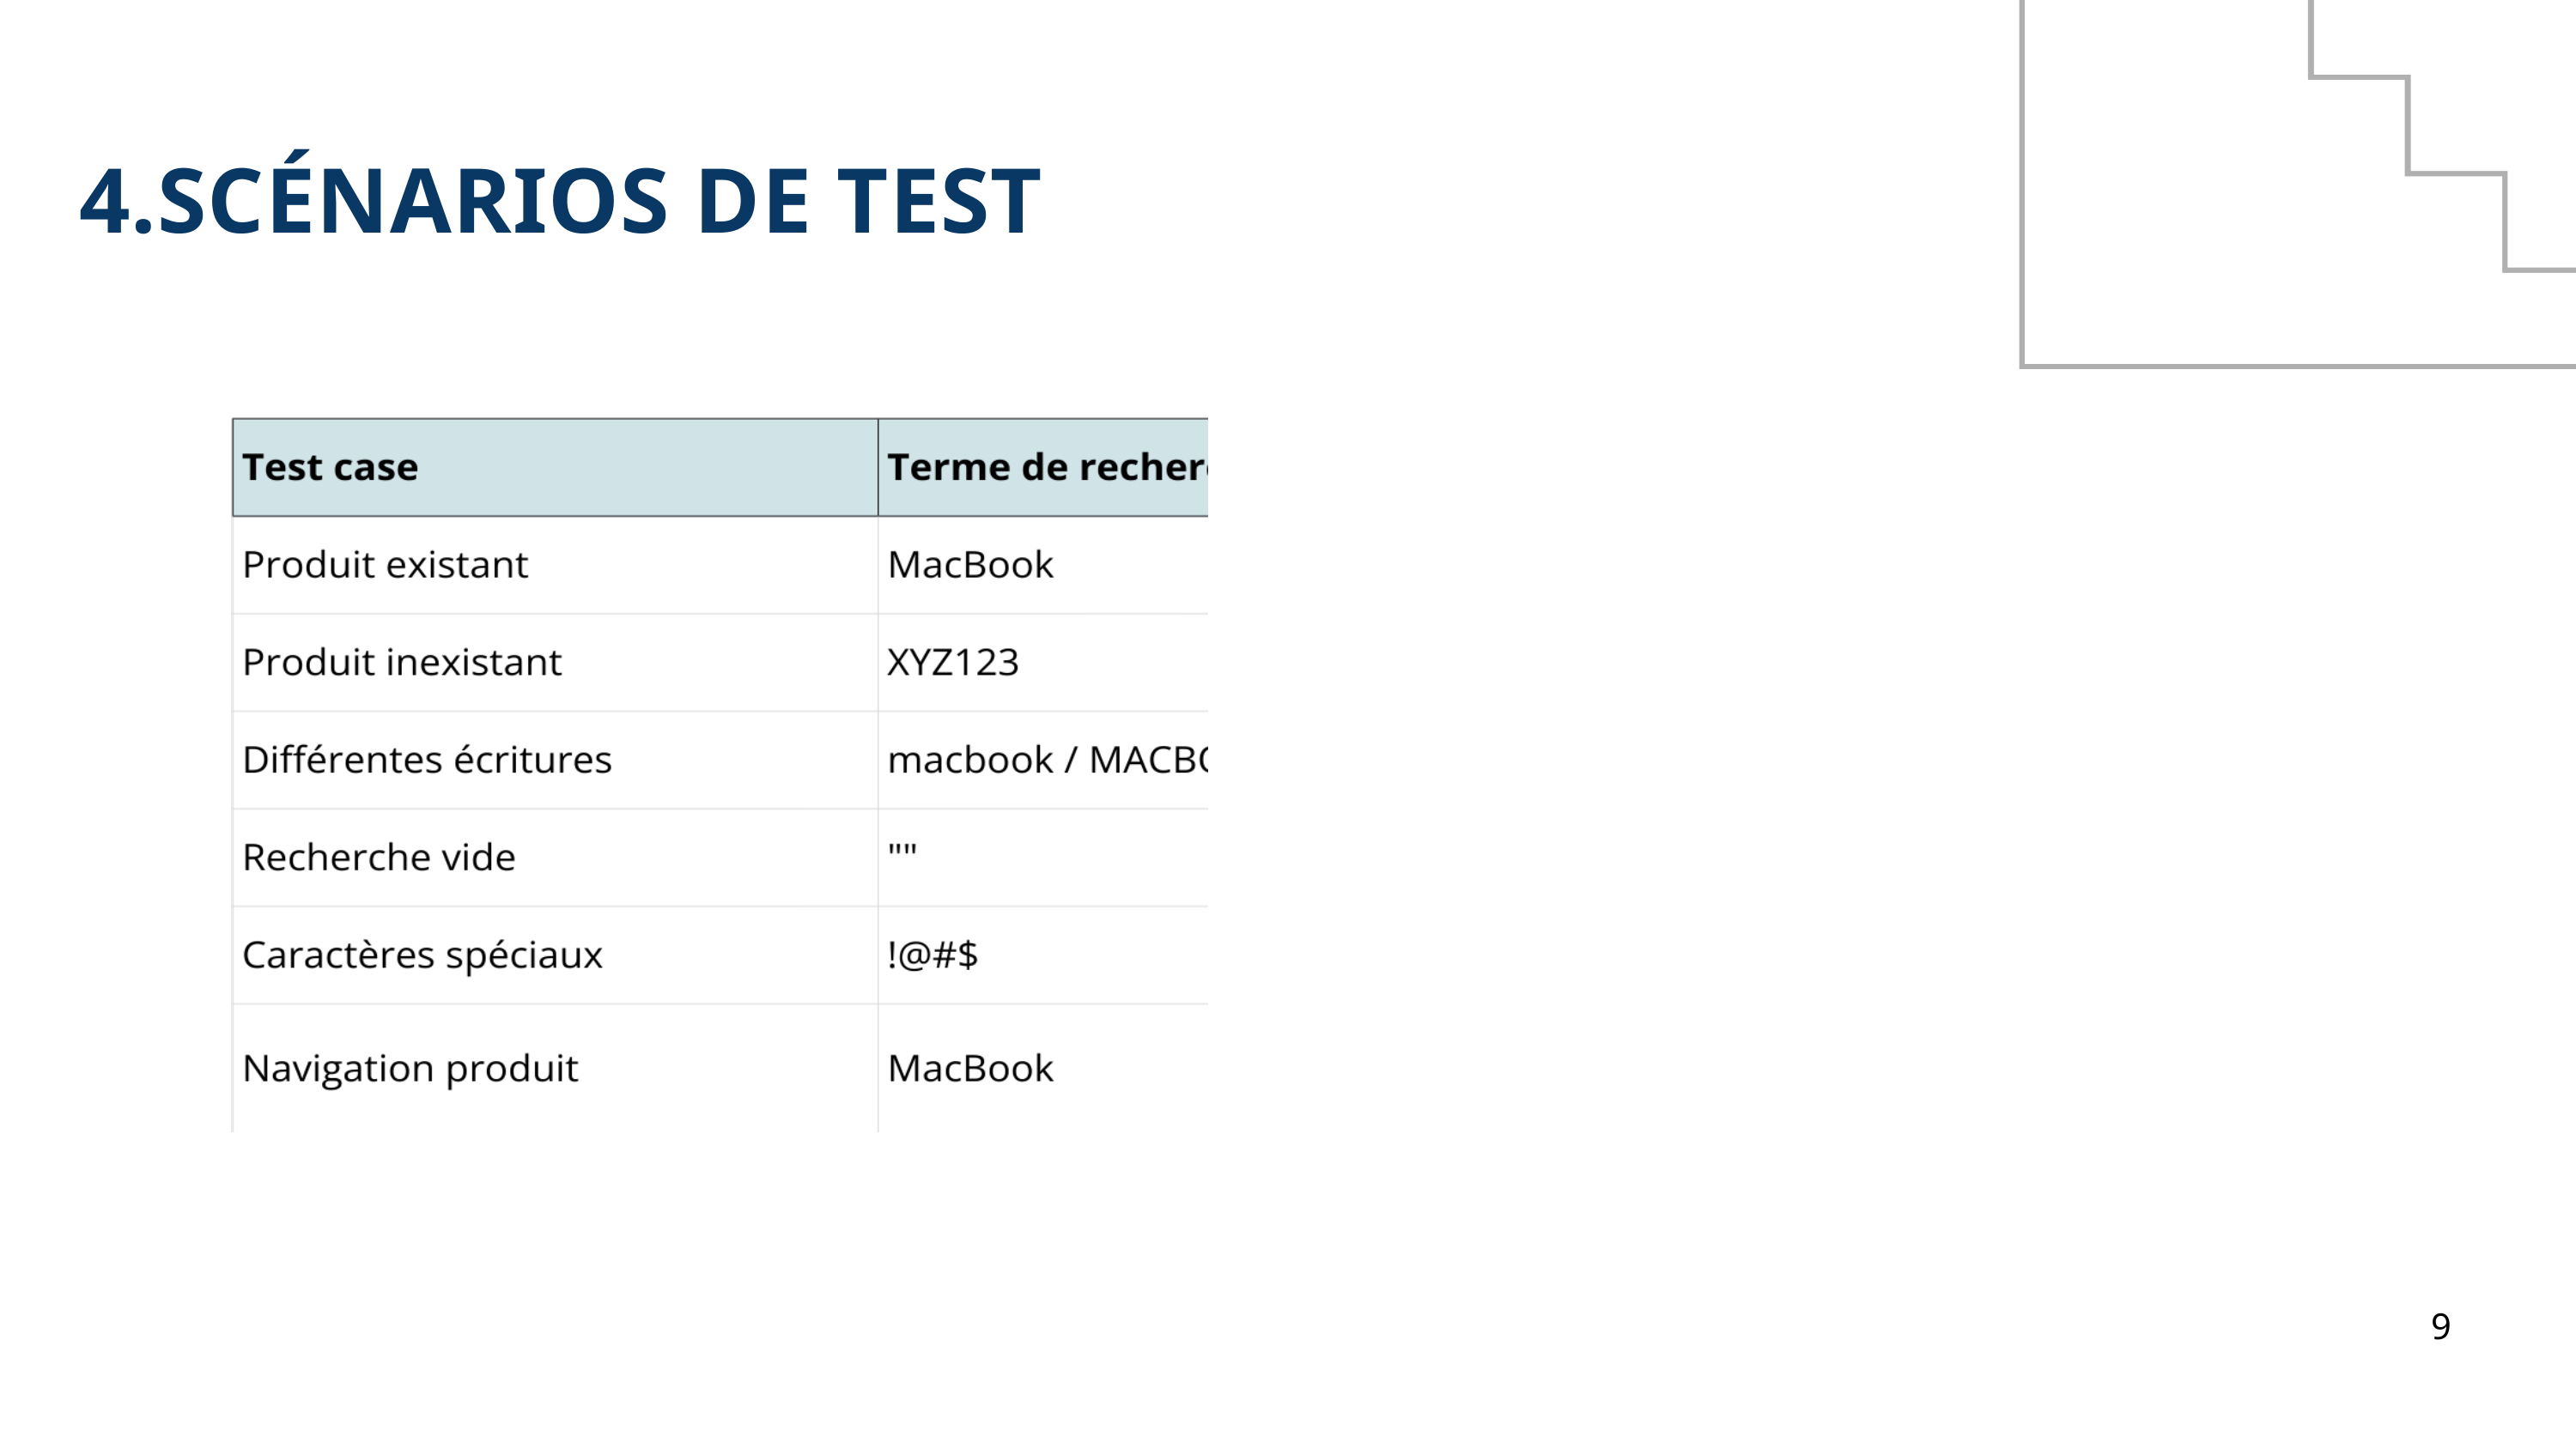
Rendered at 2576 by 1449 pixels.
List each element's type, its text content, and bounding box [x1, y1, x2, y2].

text_box [2019, 0, 2576, 369]
text_box 4.SCÉNARIOS DE TEST [79, 143, 2202, 252]
text_box 9 [2431, 1296, 2452, 1348]
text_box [144, 335, 1208, 1133]
